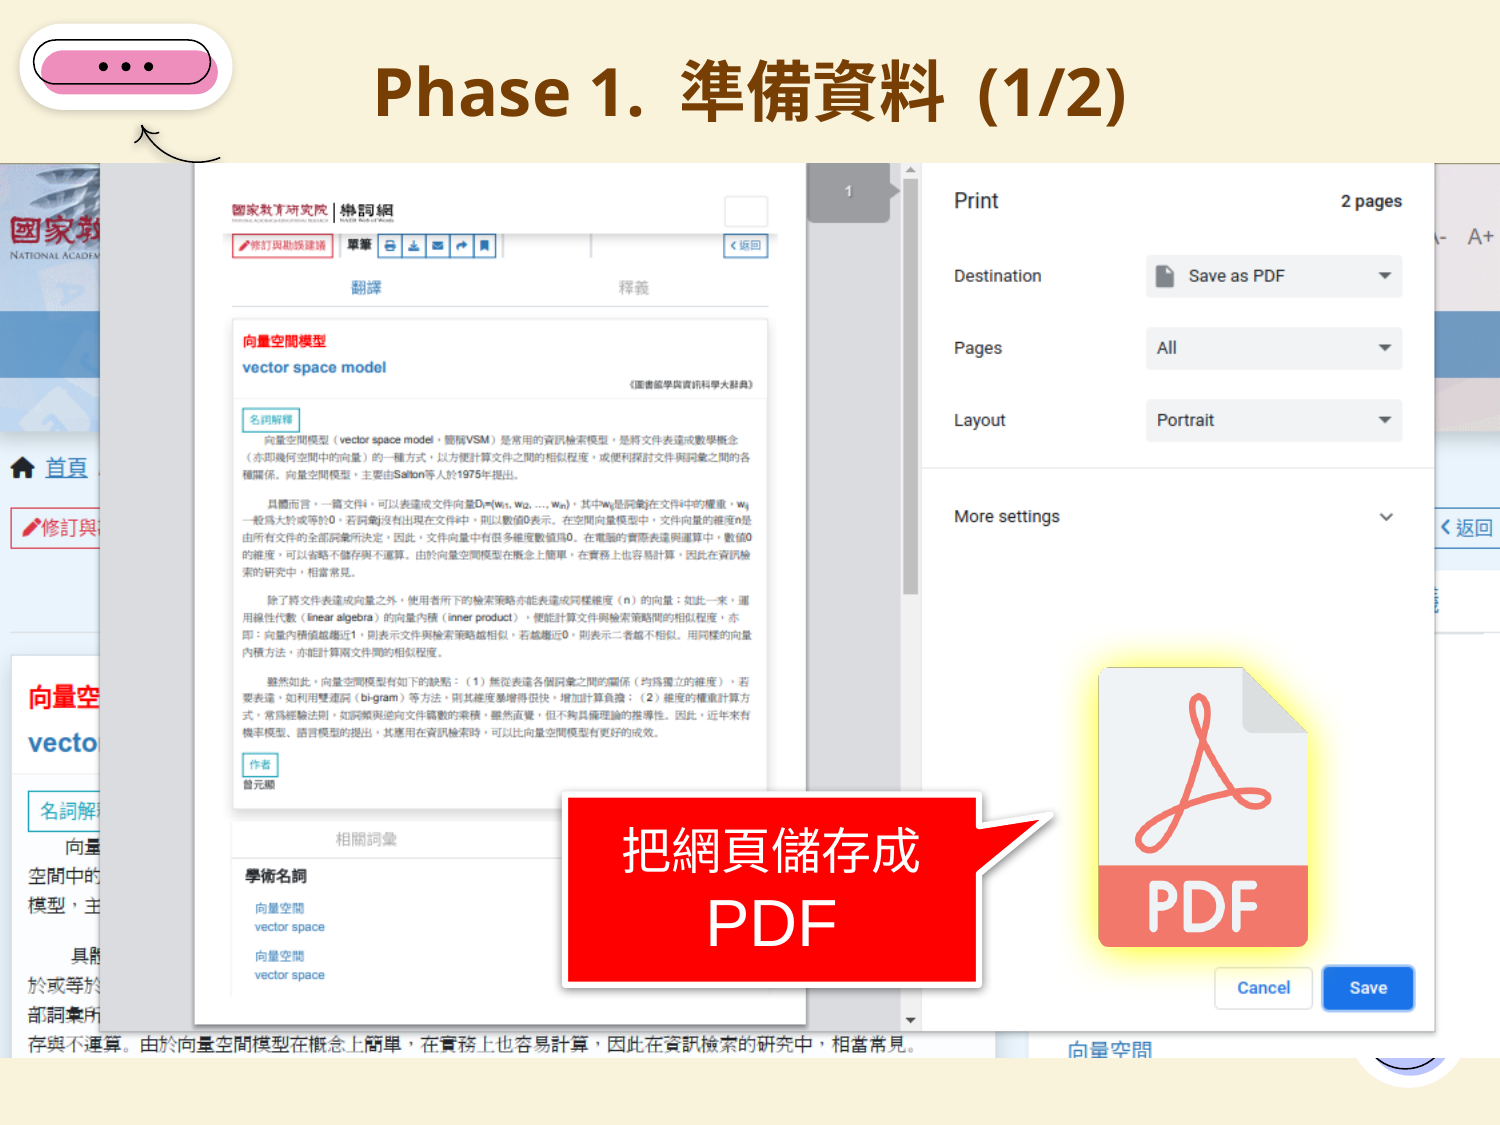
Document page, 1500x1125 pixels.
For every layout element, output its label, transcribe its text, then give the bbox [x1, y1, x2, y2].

picture [0, 163, 1500, 1058]
title Phase 1. 準備資料 (1/2) [232, 23, 1268, 162]
slide_number ‹#› [1363, 1064, 1454, 1071]
